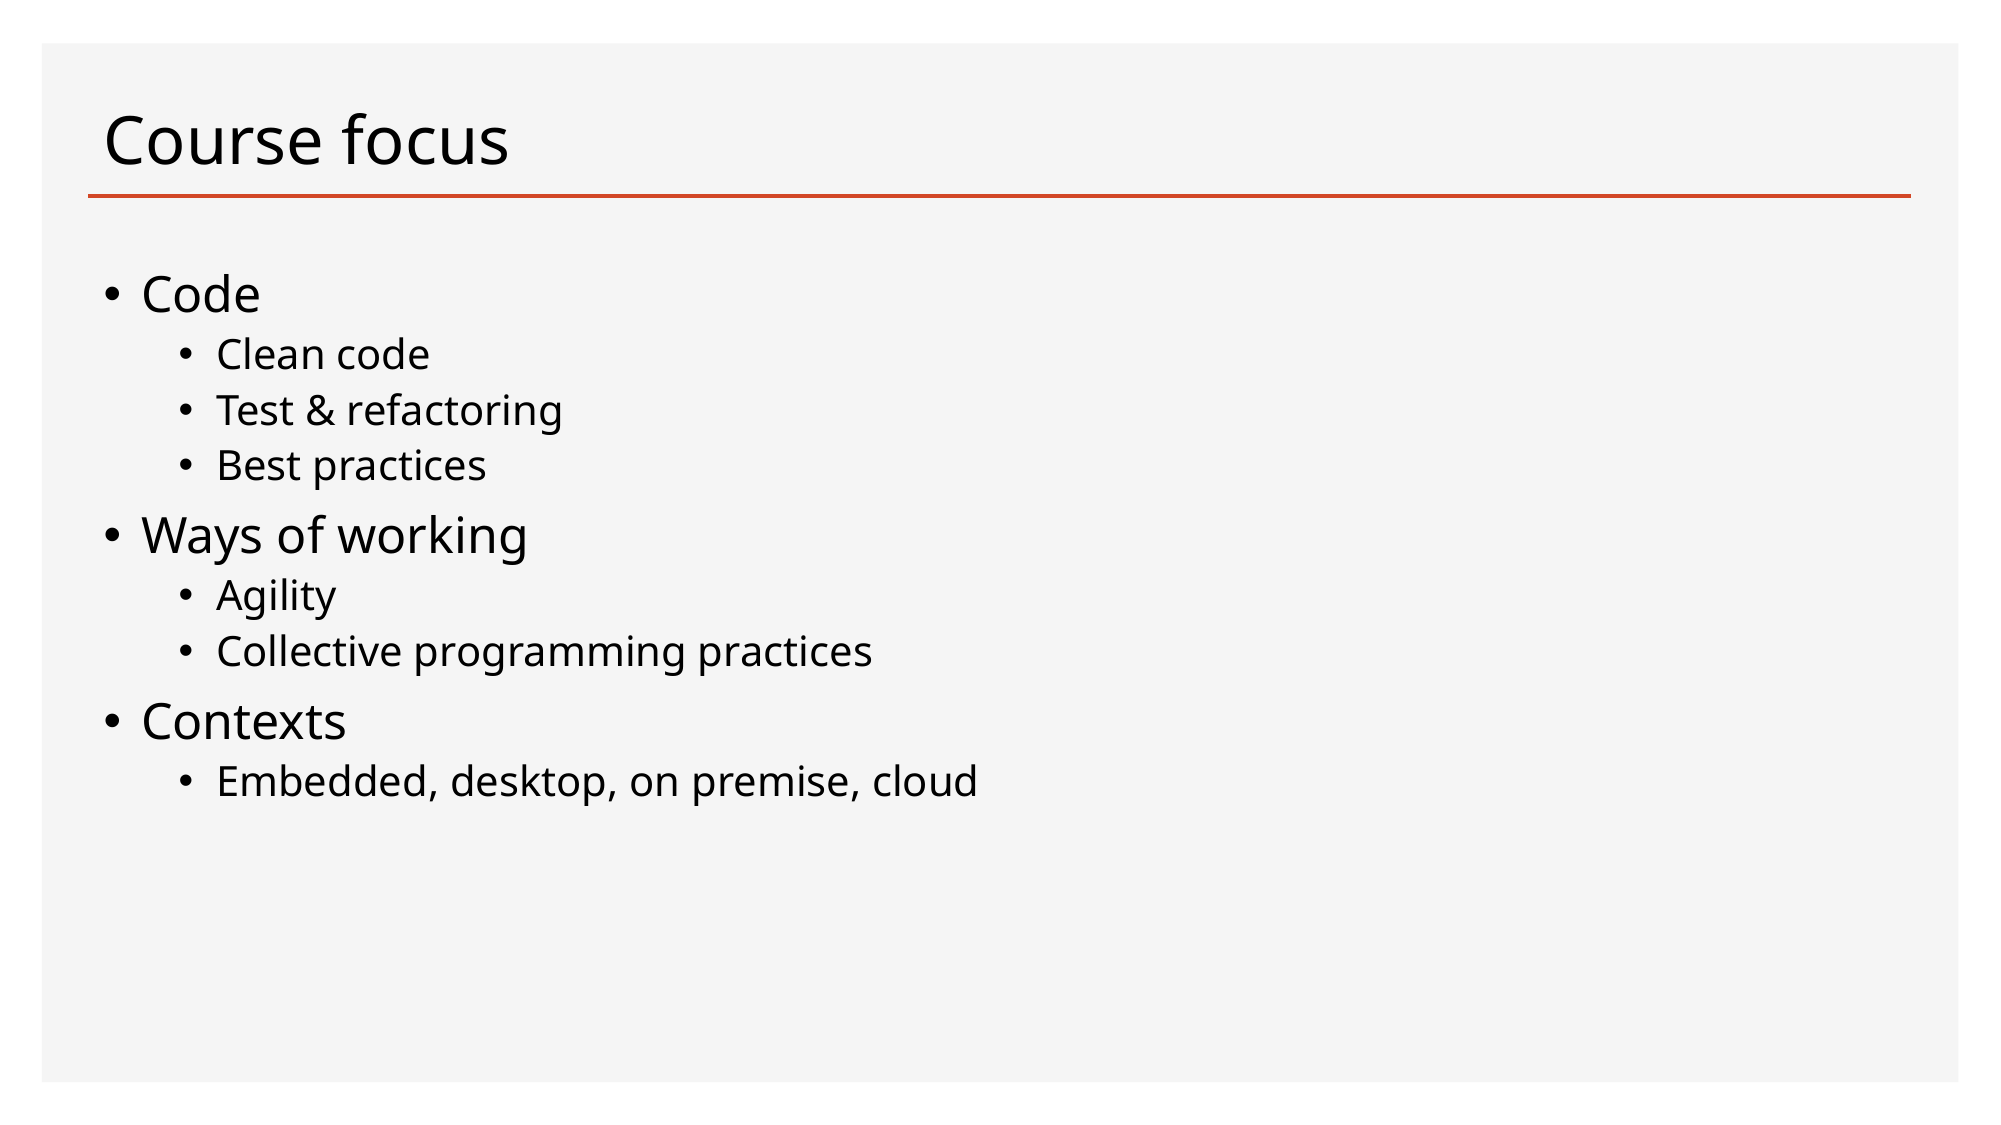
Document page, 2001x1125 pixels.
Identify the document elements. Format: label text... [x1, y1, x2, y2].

title Course focus [88, 59, 1912, 187]
list Code Clean code Test & refactoring Best practices Ways of working Agility Collective programming practices Contexts Embedded, desktop, on premise, cloud [88, 261, 1912, 1050]
